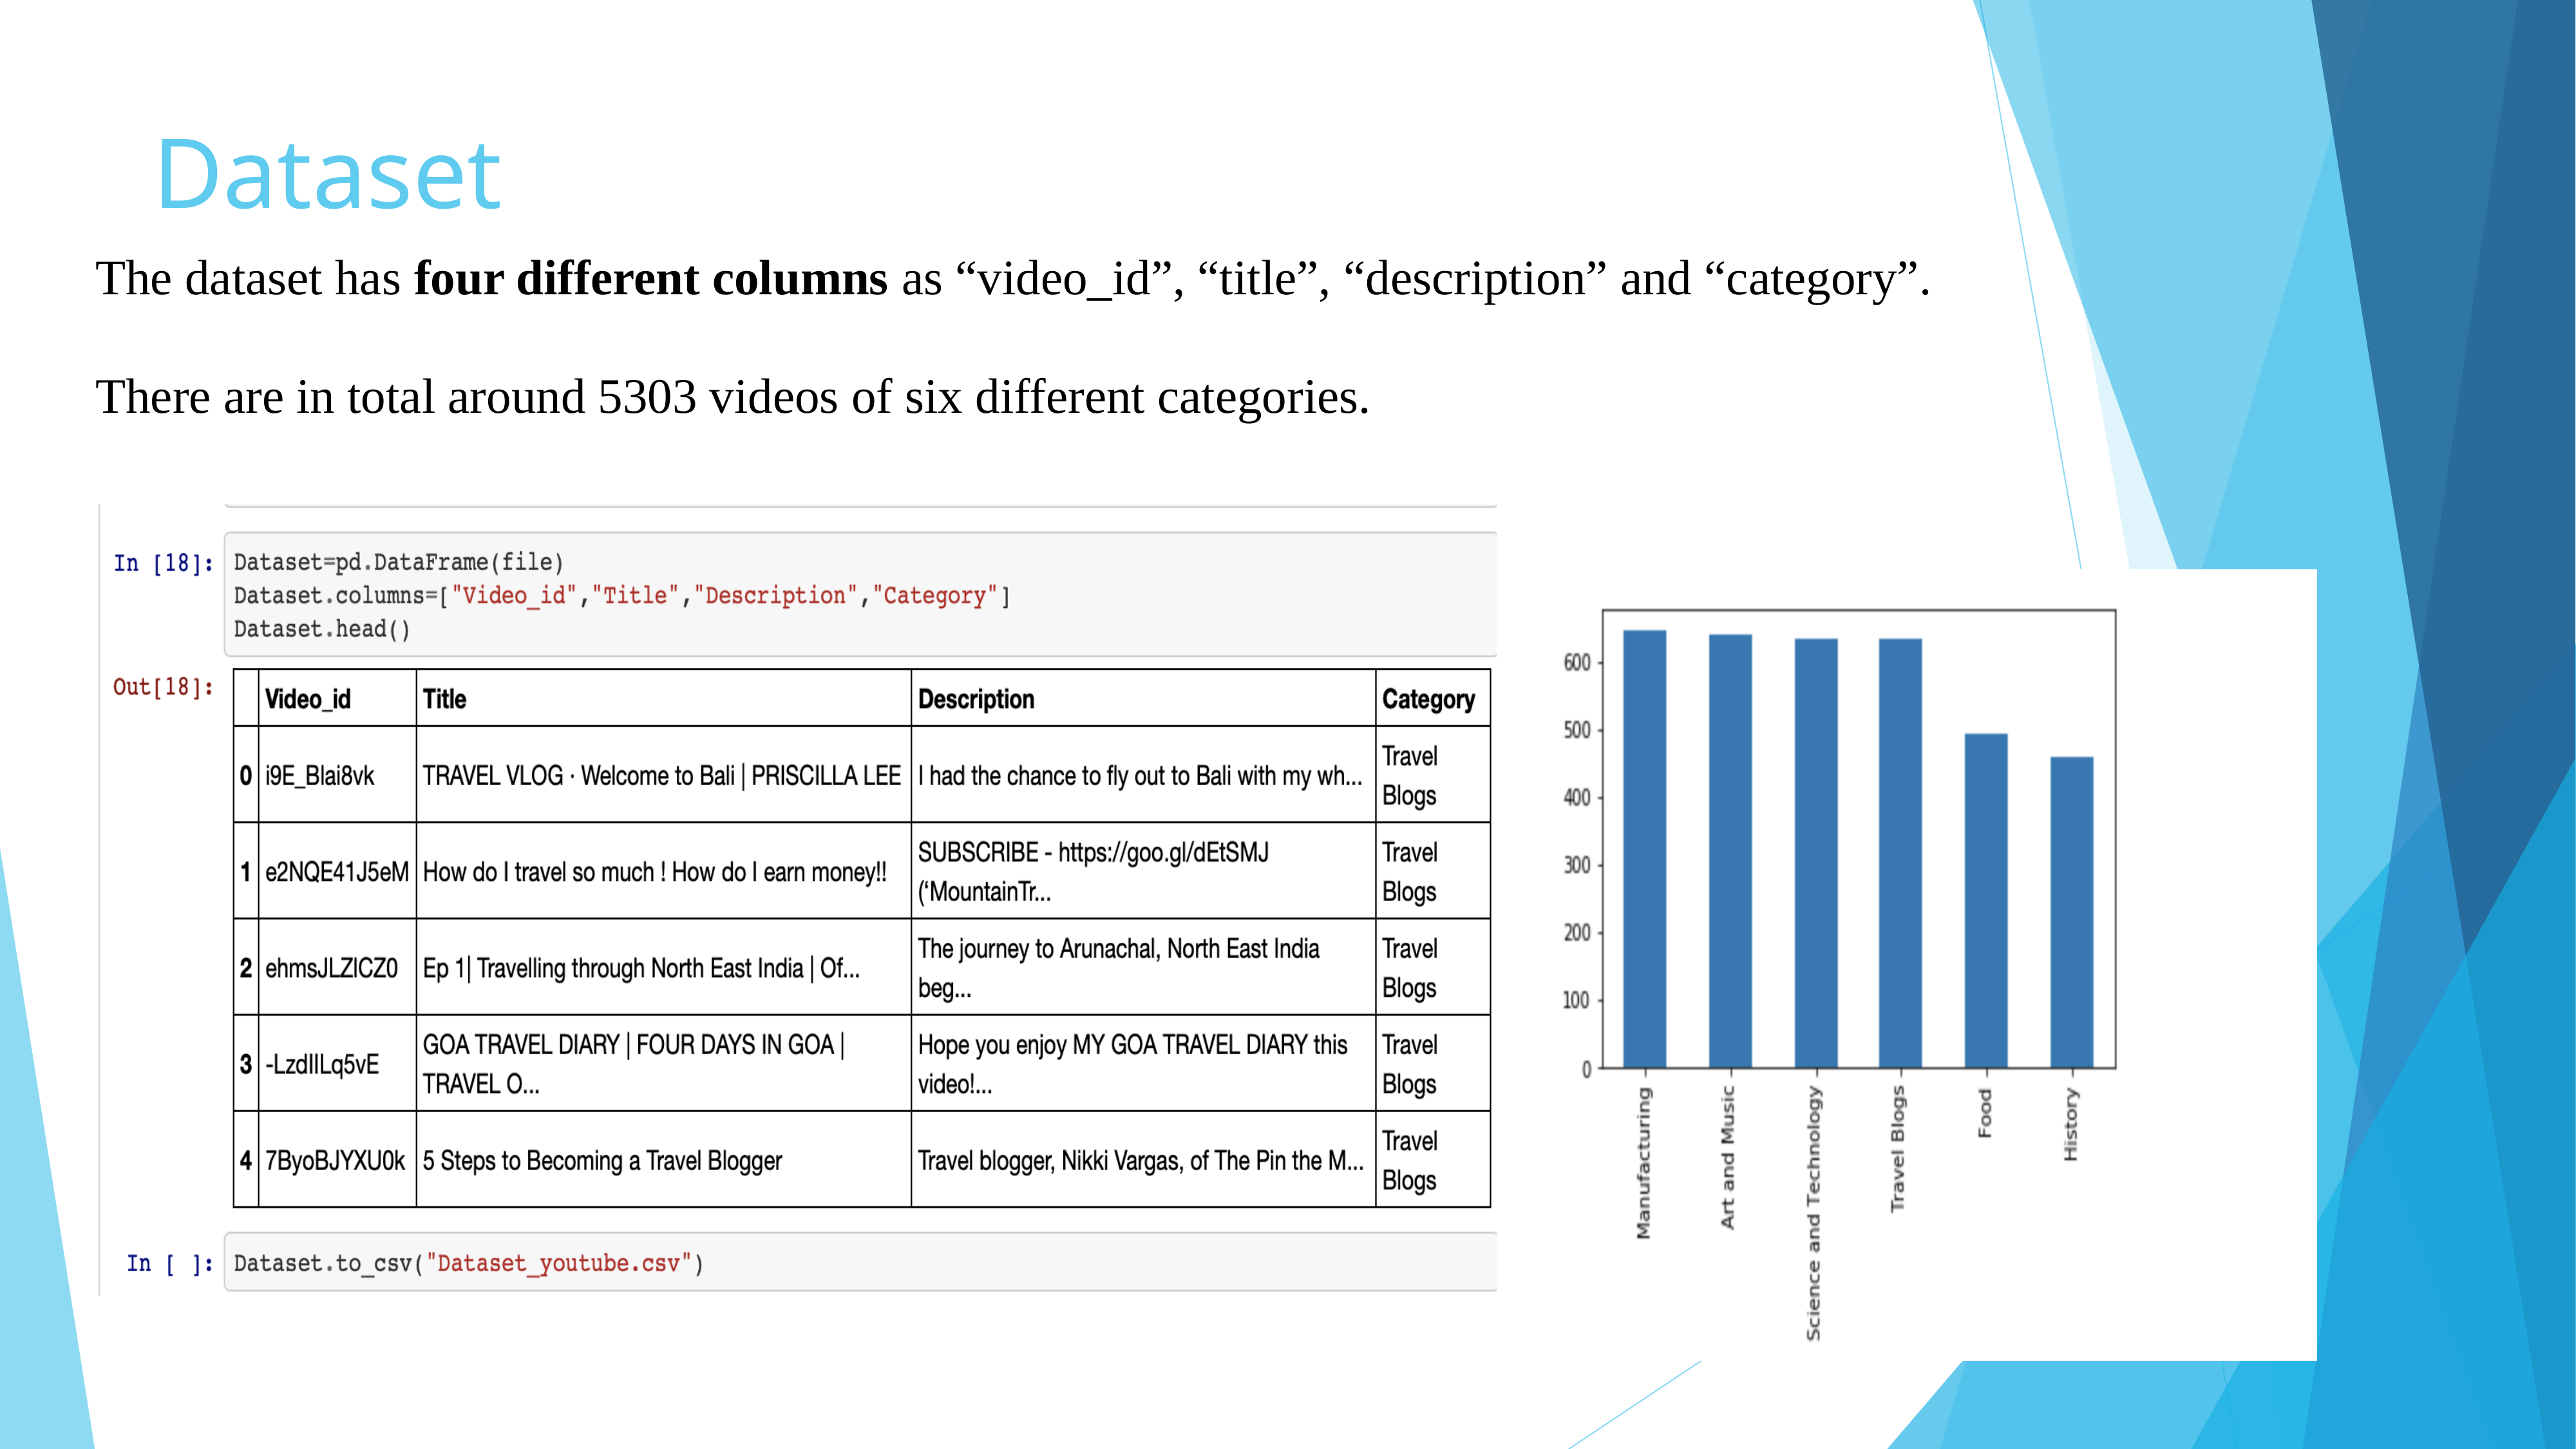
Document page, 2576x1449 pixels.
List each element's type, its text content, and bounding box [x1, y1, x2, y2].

list The dataset has four different columns as “video_id”, “title”, “description” and “category”. There are in total around 5303 videos of six different categories. [85, 234, 2490, 1378]
title Dataset [142, 101, 1960, 234]
picture [1542, 569, 2317, 1361]
picture [93, 504, 1497, 1296]
